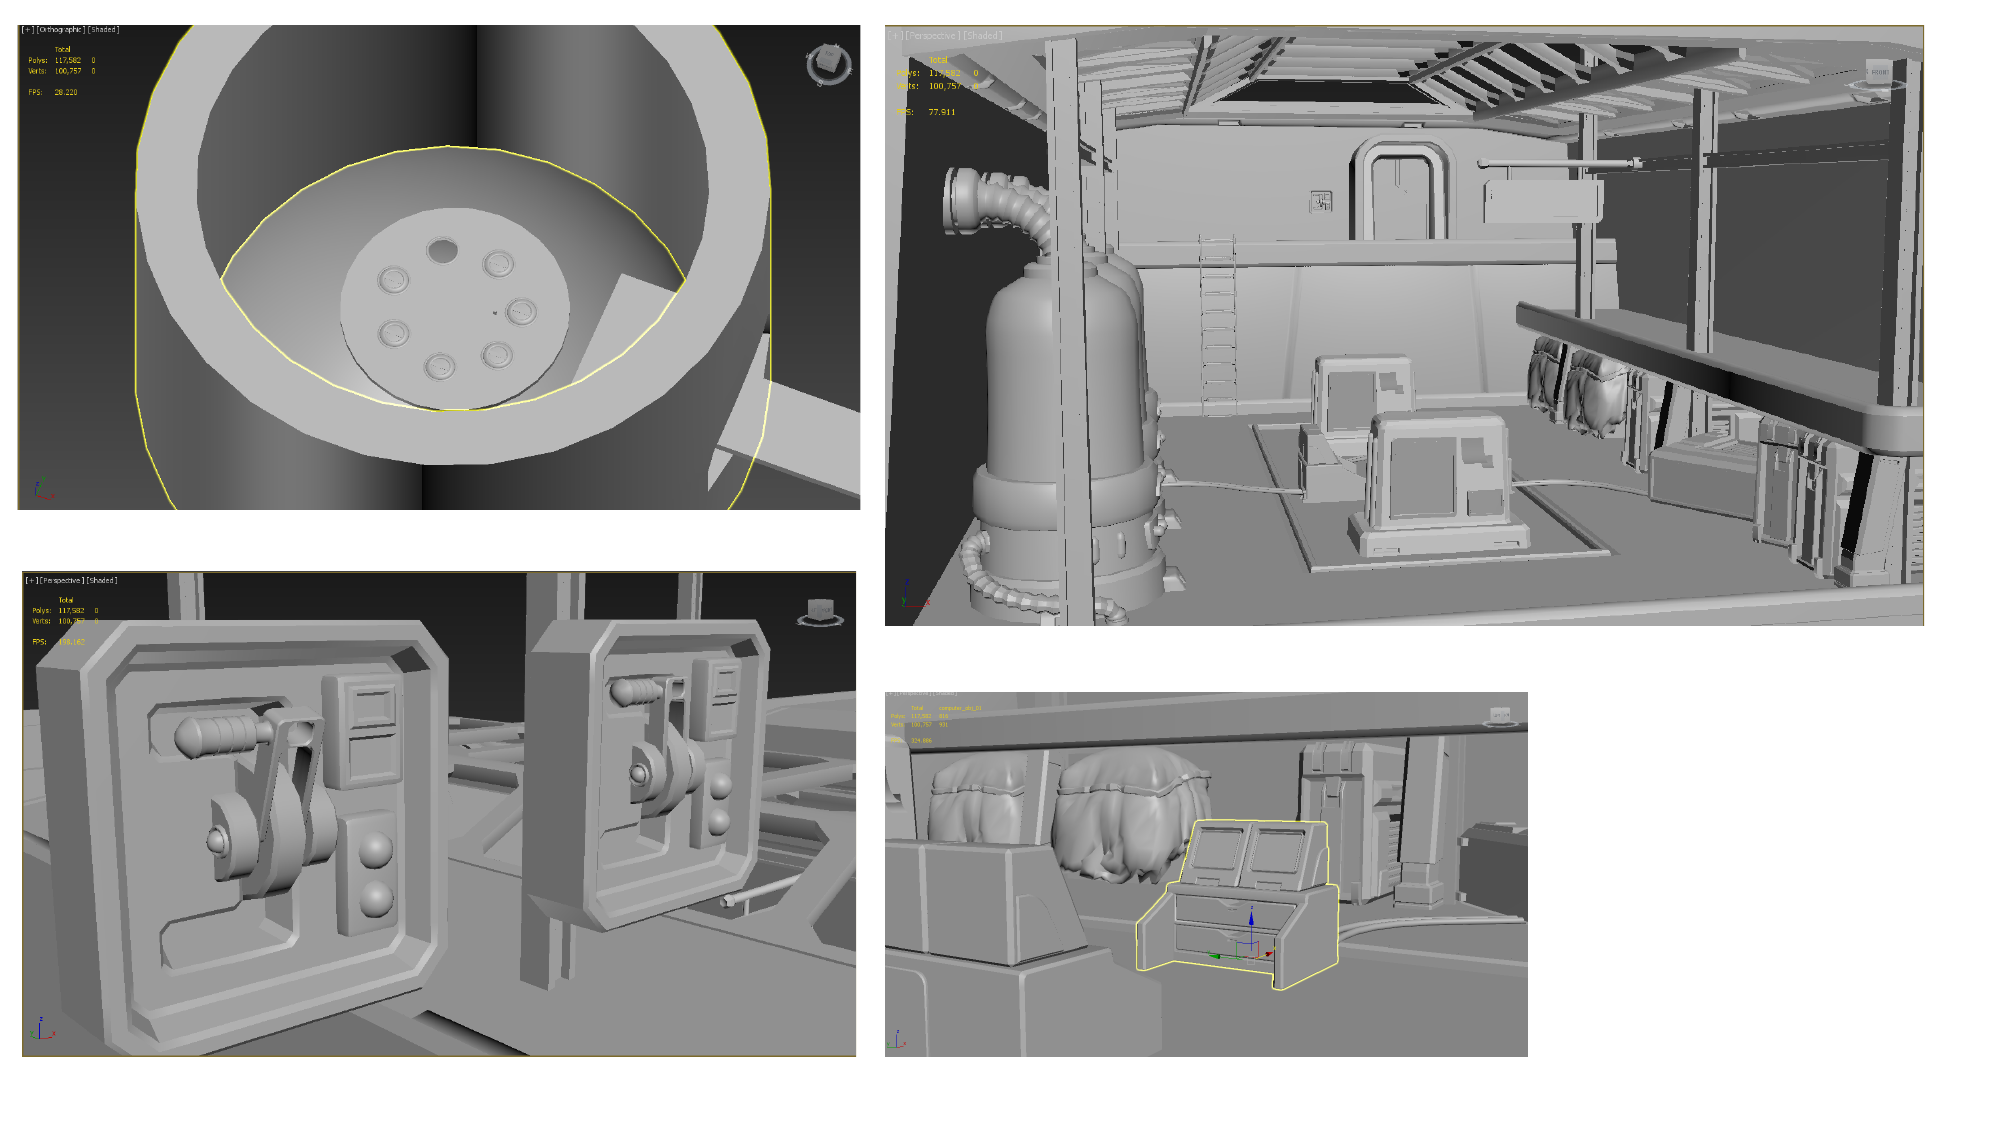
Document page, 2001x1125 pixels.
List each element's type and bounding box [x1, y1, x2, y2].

picture [22, 571, 857, 1057]
picture [884, 25, 1925, 626]
picture [17, 25, 861, 510]
picture [884, 692, 1529, 1057]
